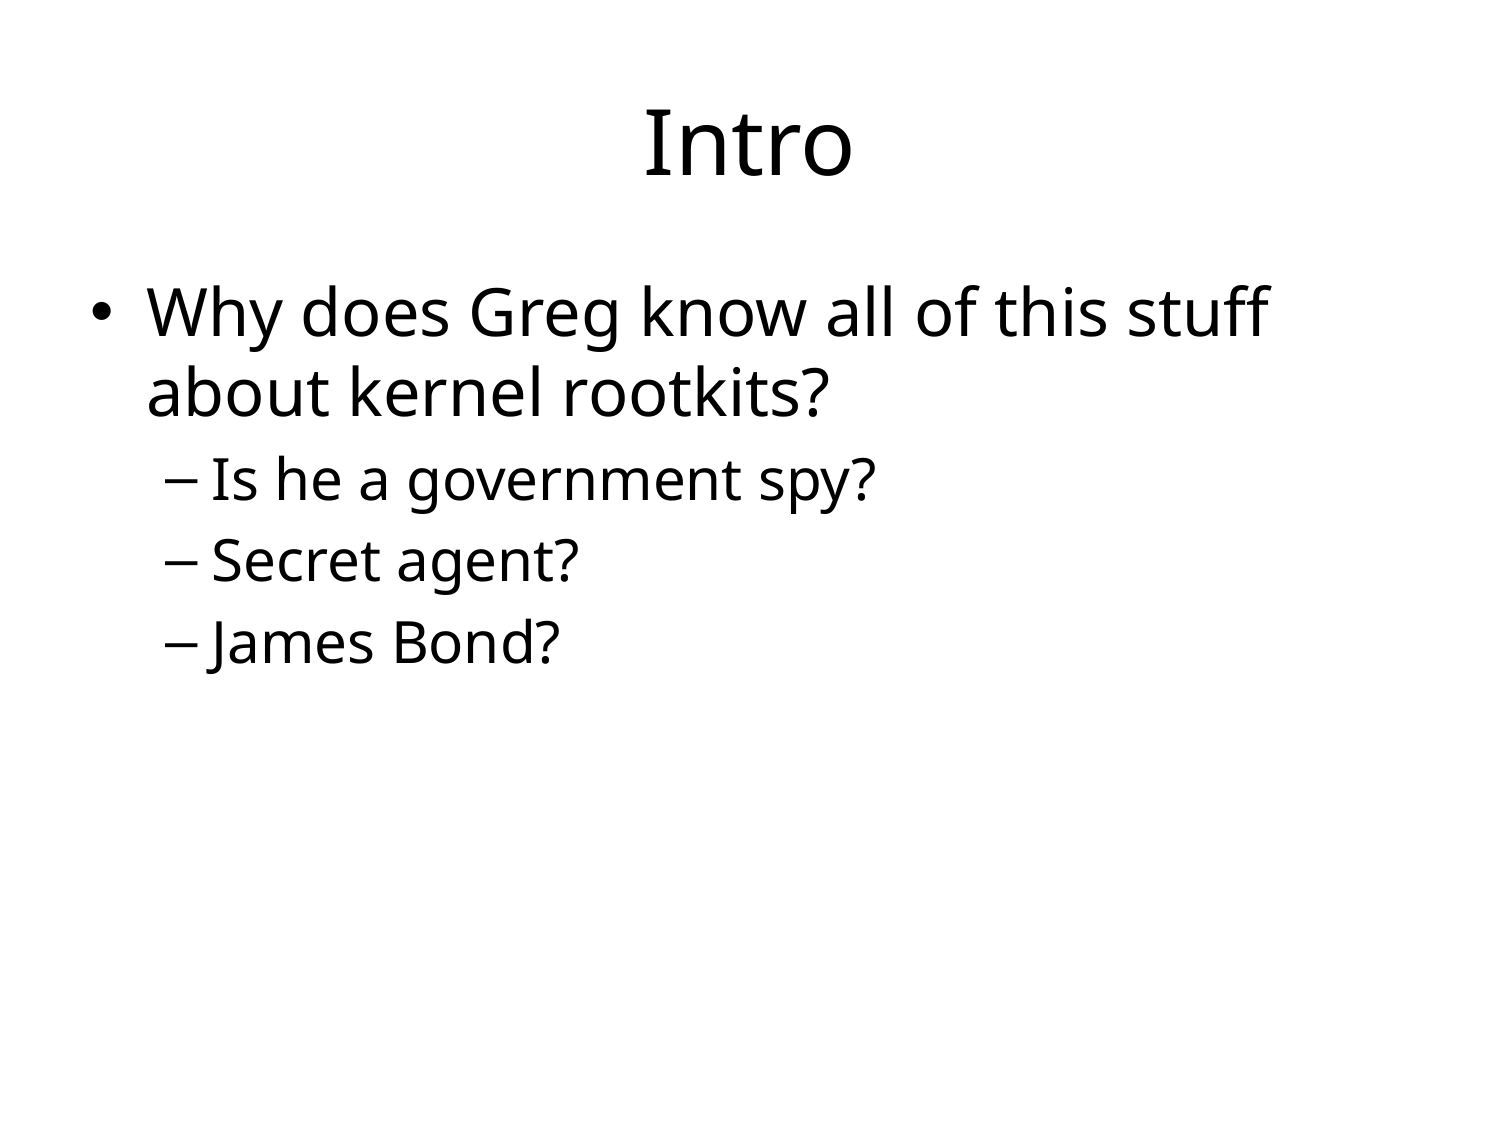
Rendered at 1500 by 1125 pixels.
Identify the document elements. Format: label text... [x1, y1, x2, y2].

title Intro [75, 45, 1425, 233]
list Why does Greg know all of this stuff about kernel rootkits? Is he a government spy? Secret agent? James Bond? [75, 262, 1425, 1005]
